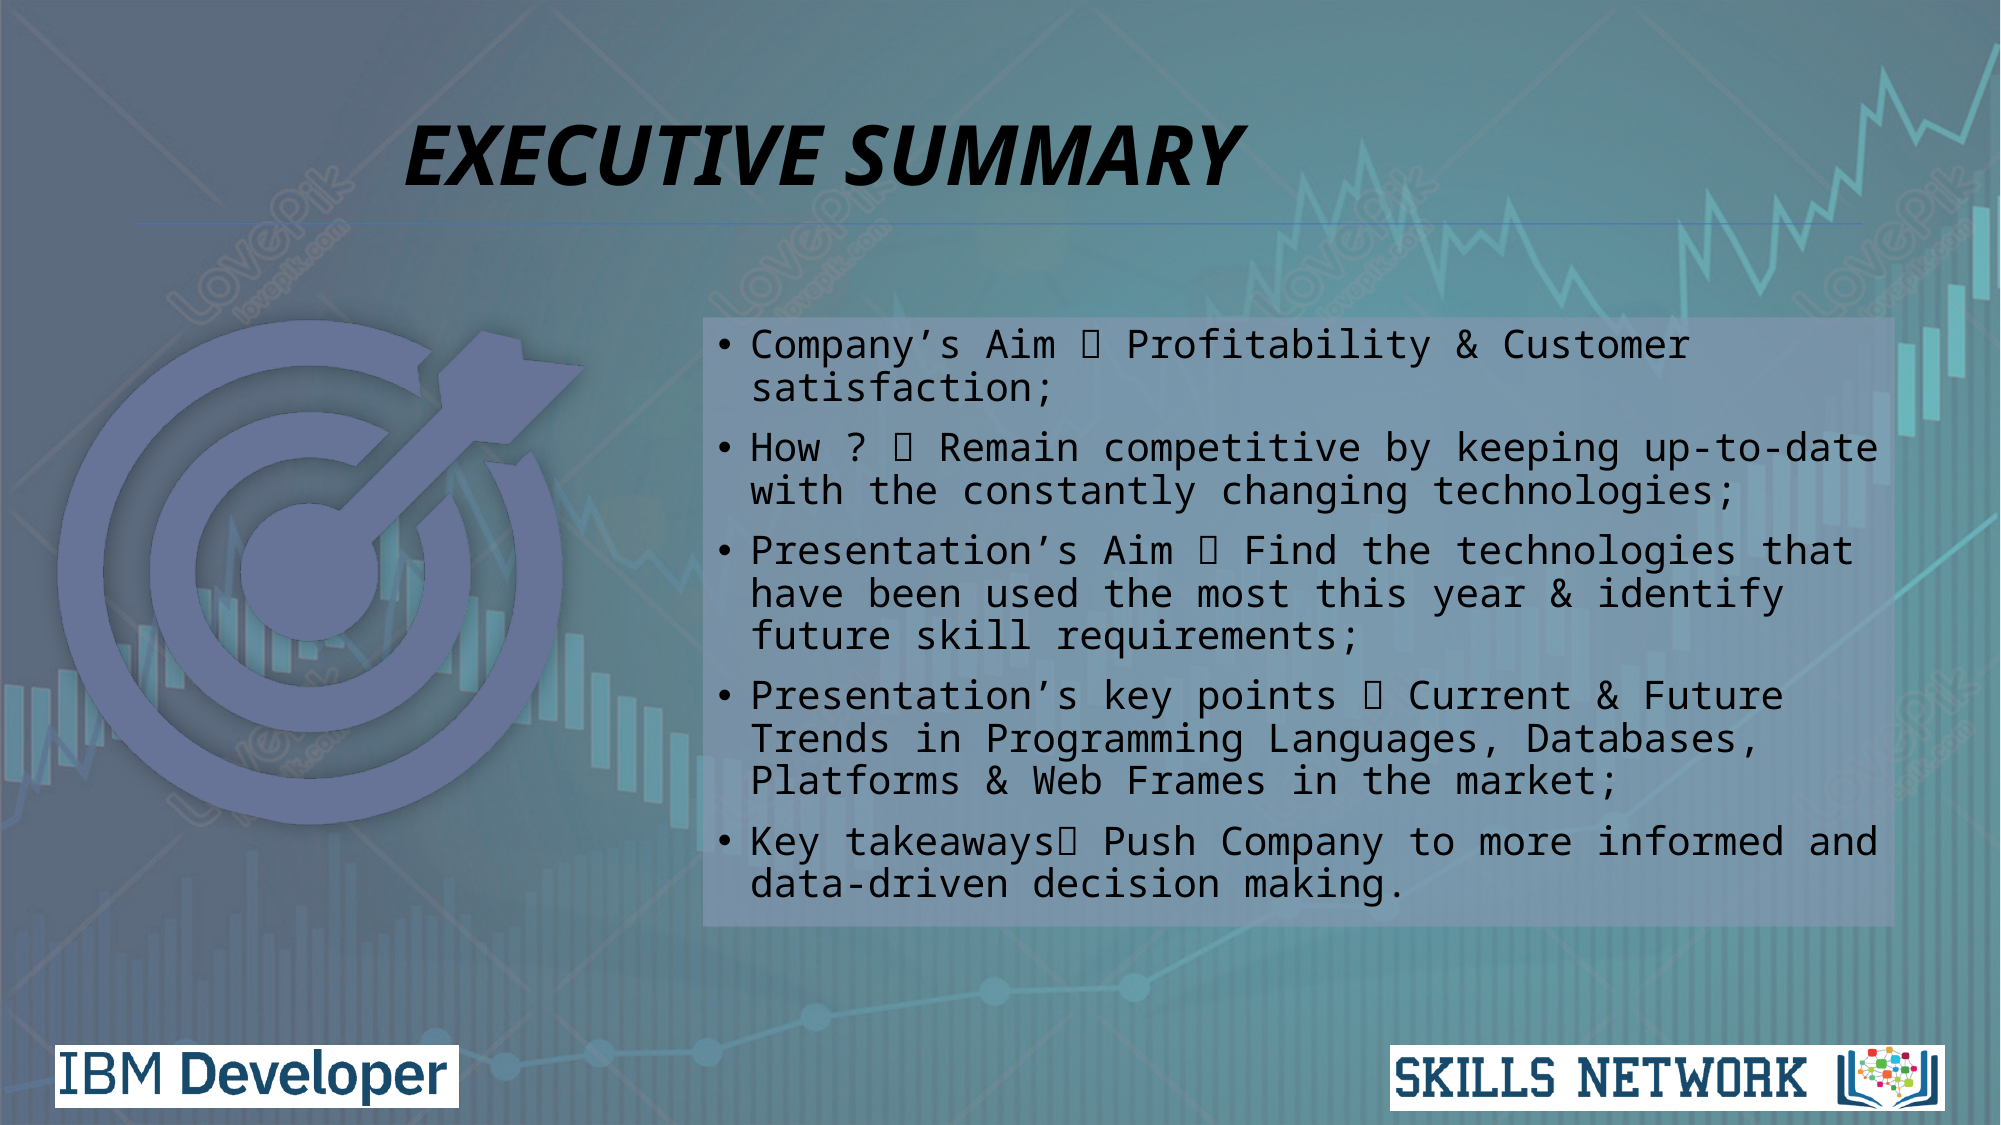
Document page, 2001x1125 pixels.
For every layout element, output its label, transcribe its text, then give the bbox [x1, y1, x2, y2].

list Company’s Aim  Profitability & Customer satisfaction; How ?  Remain competitive by keeping up-to-date with the constantly changing technologies; Presentation’s Aim  Find the technologies that have been used the most this year & identify future skill requirements; Presentation’s key points  Current & Future Trends in Programming Languages, Databases, Platforms & Web Frames in the market; Key takeaways Push Company to more informed and data-driven decision making. [702, 317, 1895, 927]
picture [0, 0, 2001, 1125]
title EXECUTIVE SUMMARY [120, 50, 1526, 268]
